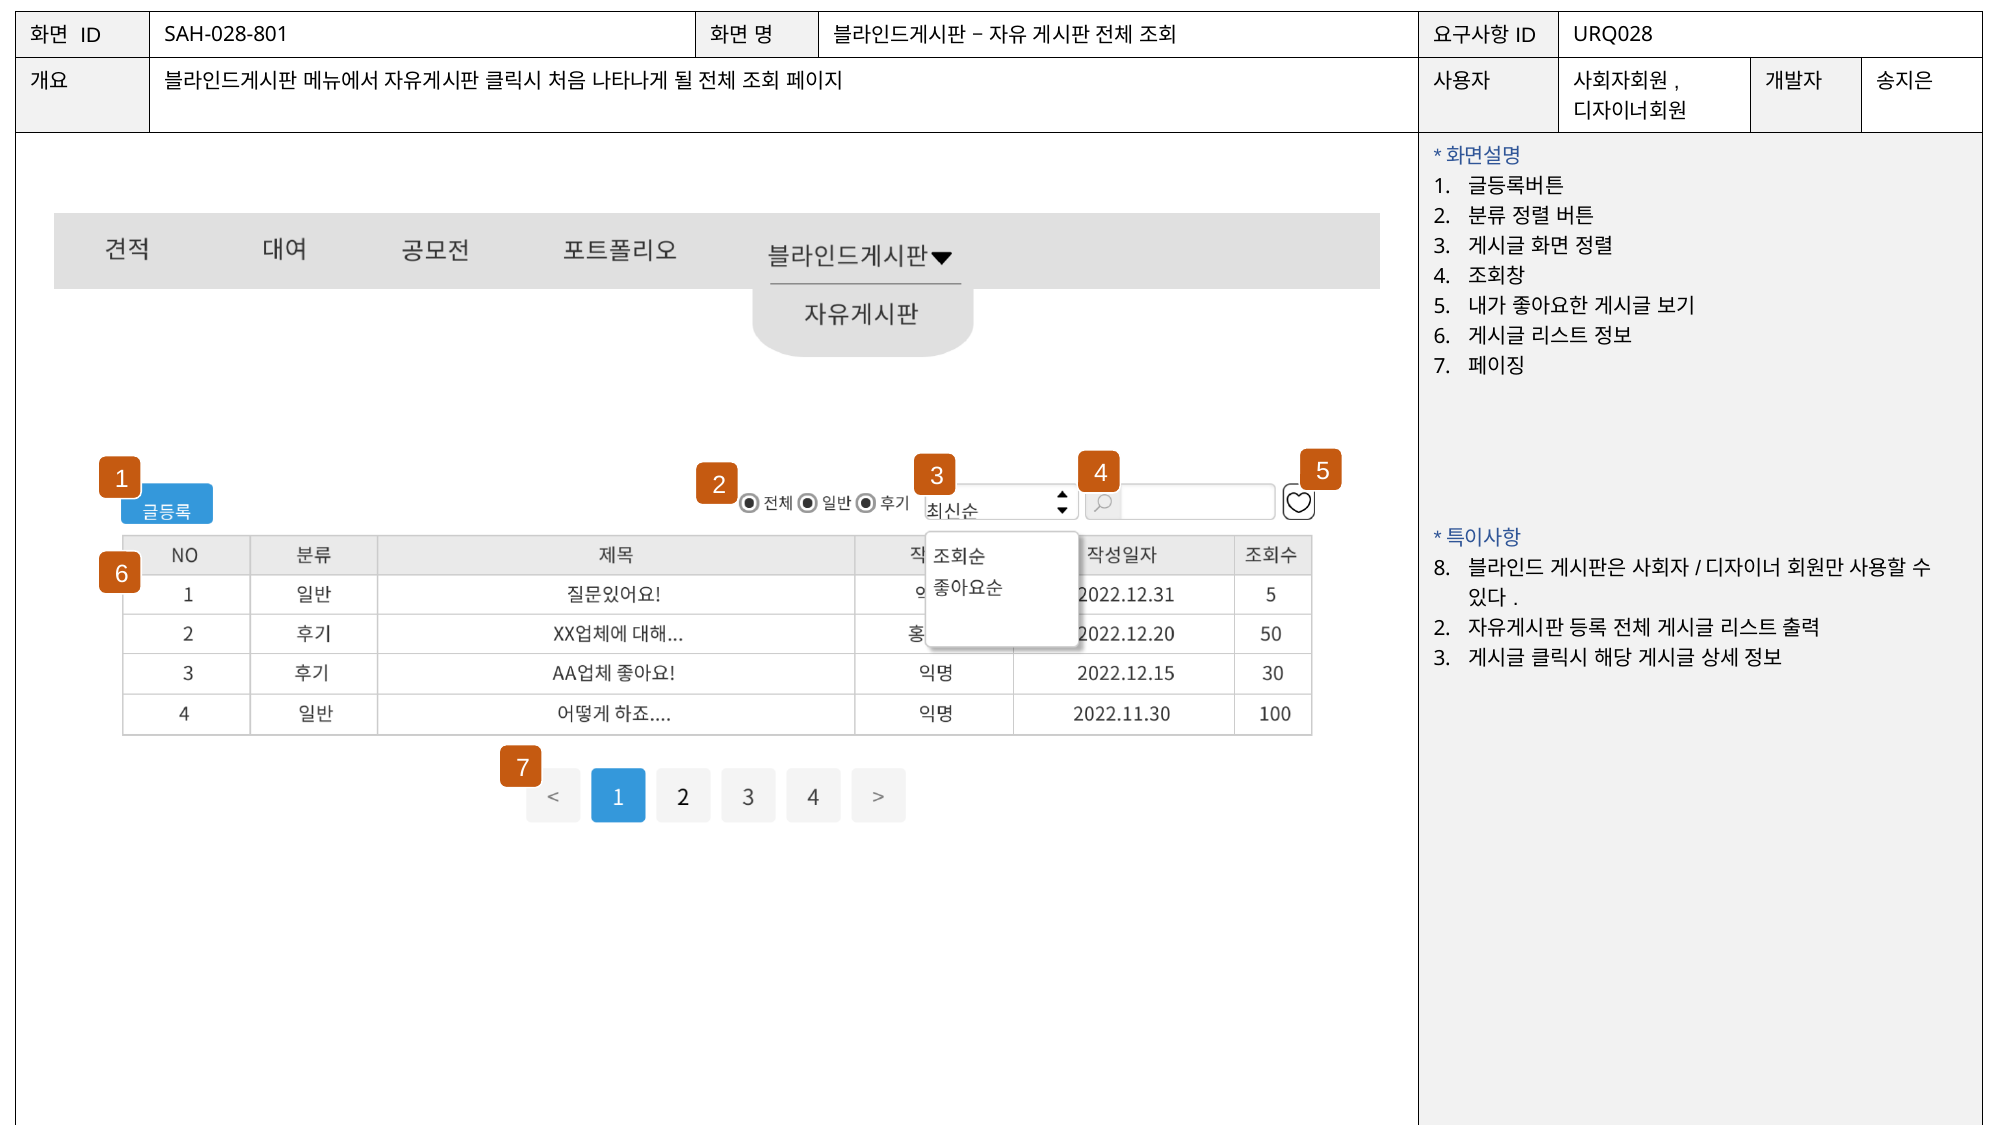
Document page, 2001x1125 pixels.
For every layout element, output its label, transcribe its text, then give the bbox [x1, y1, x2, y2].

table_cell 개발자 [1751, 58, 1861, 132]
table_cell *화면설명 글등록버튼 분류 정렬 버튼 게시글 화면 정렬 조회창 내가 좋아요한 게시글 보기 게시글 리스트 정보 페이징 *특이사항 블라인드 게시판은 사회자/디자이너 회원만 사용할 수 있다. 자유게시판 등록 전체 게시글 리스트 출력 게시글 클릭시 해당 게시글 상세 정보 [1419, 133, 1982, 1125]
table_cell [16, 133, 1418, 1125]
table_cell 송지은 [1862, 58, 1982, 132]
table_header 블라인드게시판 – 자유 게시판 전체 조회 [819, 12, 1418, 57]
table_header 화면 ID [16, 12, 149, 57]
table_cell 사용자 [1419, 58, 1558, 132]
table_header 요구사항ID [1419, 12, 1558, 57]
table_header SAH-028-801 [150, 12, 695, 57]
picture [54, 213, 1380, 1027]
table_header 화면 명 [696, 12, 818, 57]
table_cell 블라인드게시판 메뉴에서 자유게시판 클릭시 처음 나타나게 될 전체 조회 페이지 [150, 58, 1418, 132]
table_cell 개요 [16, 58, 149, 132]
table_cell 사회자회원, 디자이너회원 [1559, 58, 1750, 132]
table_header URQ028 [1559, 12, 1982, 57]
